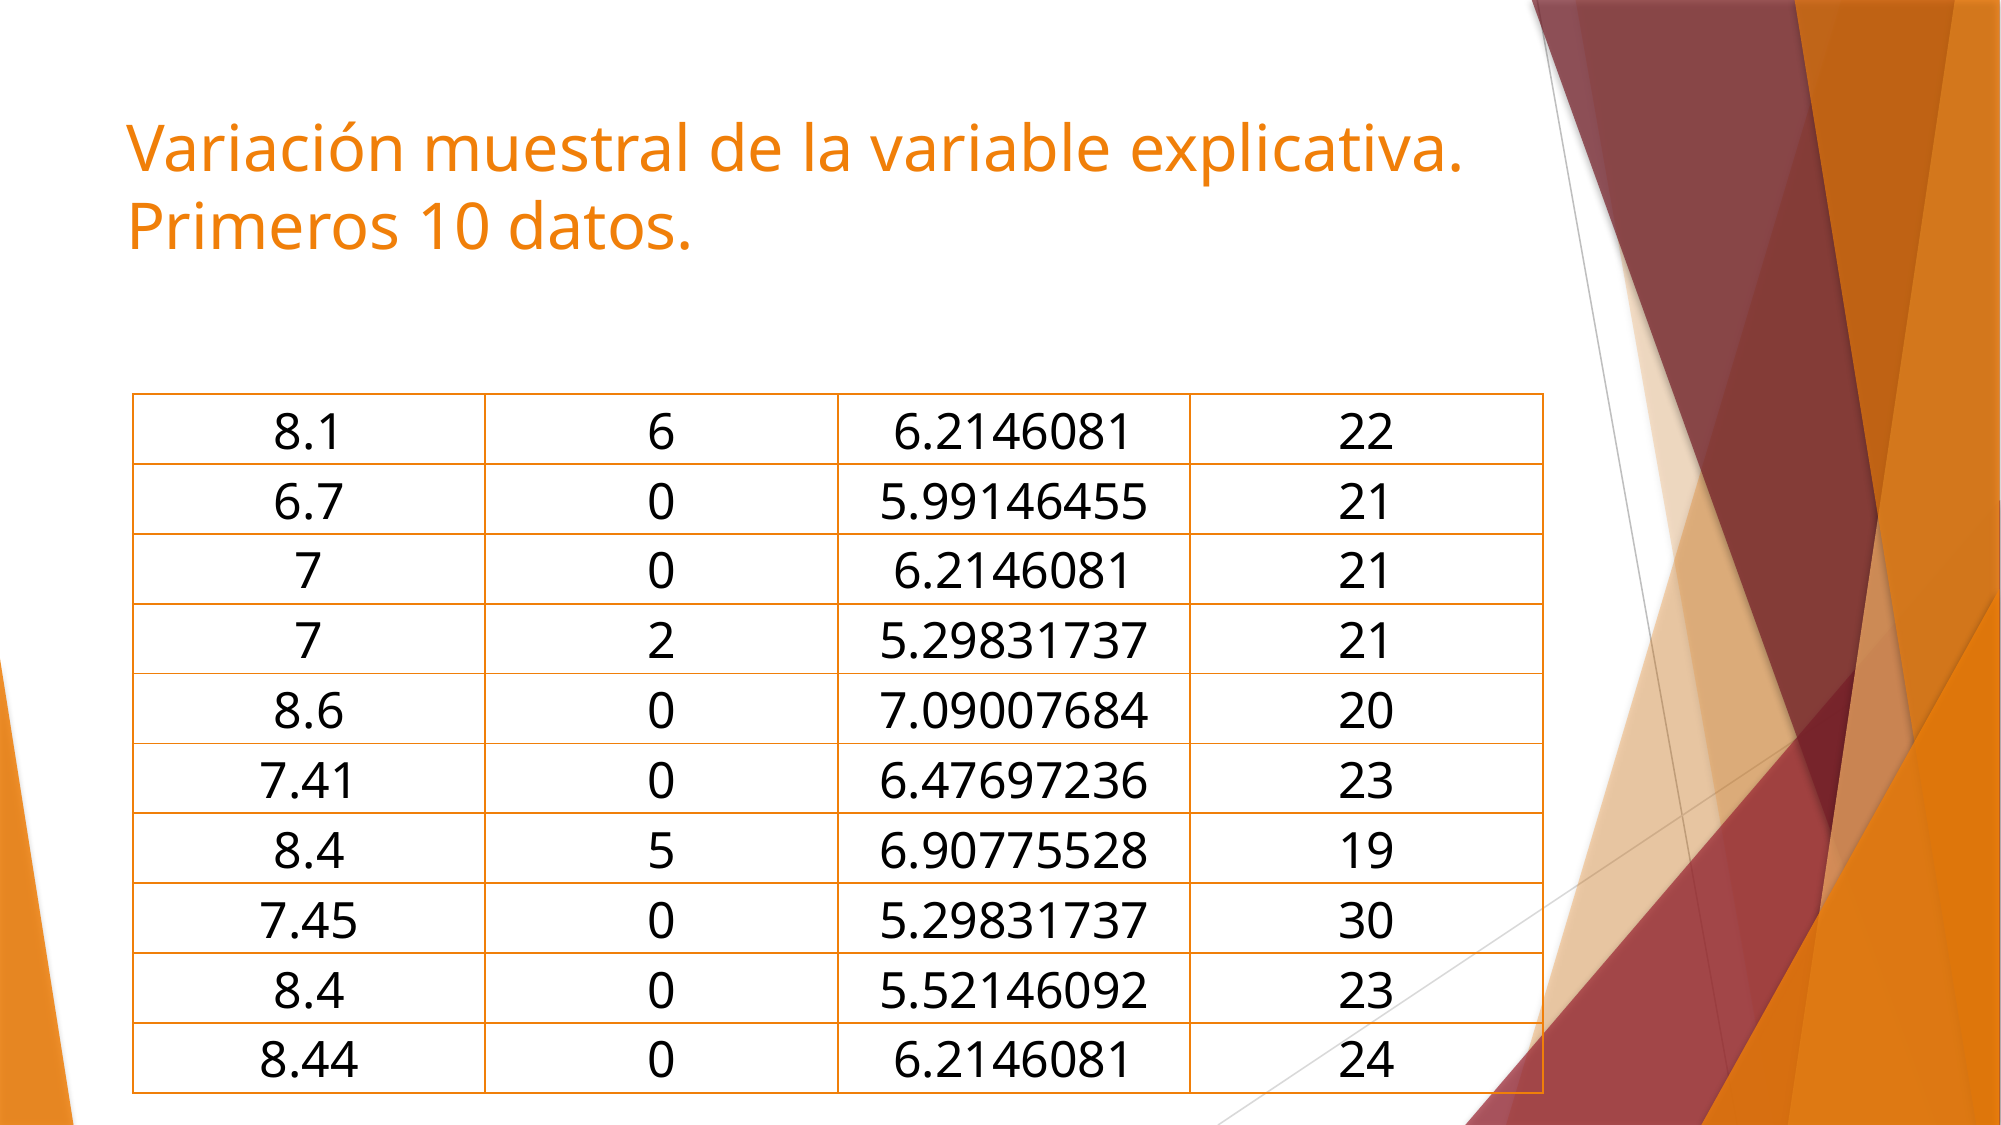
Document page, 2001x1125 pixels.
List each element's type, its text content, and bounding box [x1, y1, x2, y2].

table_cell 21 [1191, 465, 1542, 533]
table_cell 7.41 [134, 744, 484, 812]
table_cell 19 [1191, 814, 1542, 882]
table_cell 2 [486, 605, 837, 673]
table_cell 8.6 [134, 674, 484, 743]
table_cell 8.44 [134, 1024, 484, 1092]
table_cell 6.2146081 [839, 1024, 1189, 1092]
table_cell 0 [486, 744, 837, 812]
table_header 22 [1191, 395, 1542, 463]
table_cell 7.45 [134, 884, 484, 952]
table_cell 23 [1191, 954, 1542, 1022]
table_cell 24 [1191, 1024, 1542, 1092]
table_cell 6.47697236 [839, 744, 1189, 812]
table_cell 7.09007684 [839, 674, 1189, 743]
table_cell 0 [486, 954, 837, 1022]
table_cell 0 [486, 465, 837, 533]
table_cell 6.7 [134, 465, 484, 533]
table_header 6 [486, 395, 837, 463]
table_cell 8.4 [134, 814, 484, 882]
table_cell 0 [486, 1024, 837, 1092]
table_cell 5.52146092 [839, 954, 1189, 1022]
table_cell 23 [1191, 744, 1542, 812]
table_cell 0 [486, 884, 837, 952]
table_cell 8.4 [134, 954, 484, 1022]
table_cell 30 [1191, 884, 1542, 952]
table_cell 21 [1191, 605, 1542, 673]
table_cell 5 [486, 814, 837, 882]
table_cell 21 [1191, 535, 1542, 603]
table_cell 6.90775528 [839, 814, 1189, 882]
table_cell 7 [134, 605, 484, 673]
table_header 8.1 [134, 395, 484, 463]
title Variación muestral de la variable explicativa. Primeros 10 datos. [111, 99, 1522, 317]
table_cell 7 [134, 535, 484, 603]
table_header 6.2146081 [839, 395, 1189, 463]
table_cell 20 [1191, 674, 1542, 743]
table_cell 5.99146455 [839, 465, 1189, 533]
table_cell 5.29831737 [839, 605, 1189, 673]
table_cell 0 [486, 535, 837, 603]
table_cell 5.29831737 [839, 884, 1189, 952]
table_cell 6.2146081 [839, 535, 1189, 603]
table_cell 0 [486, 674, 837, 743]
